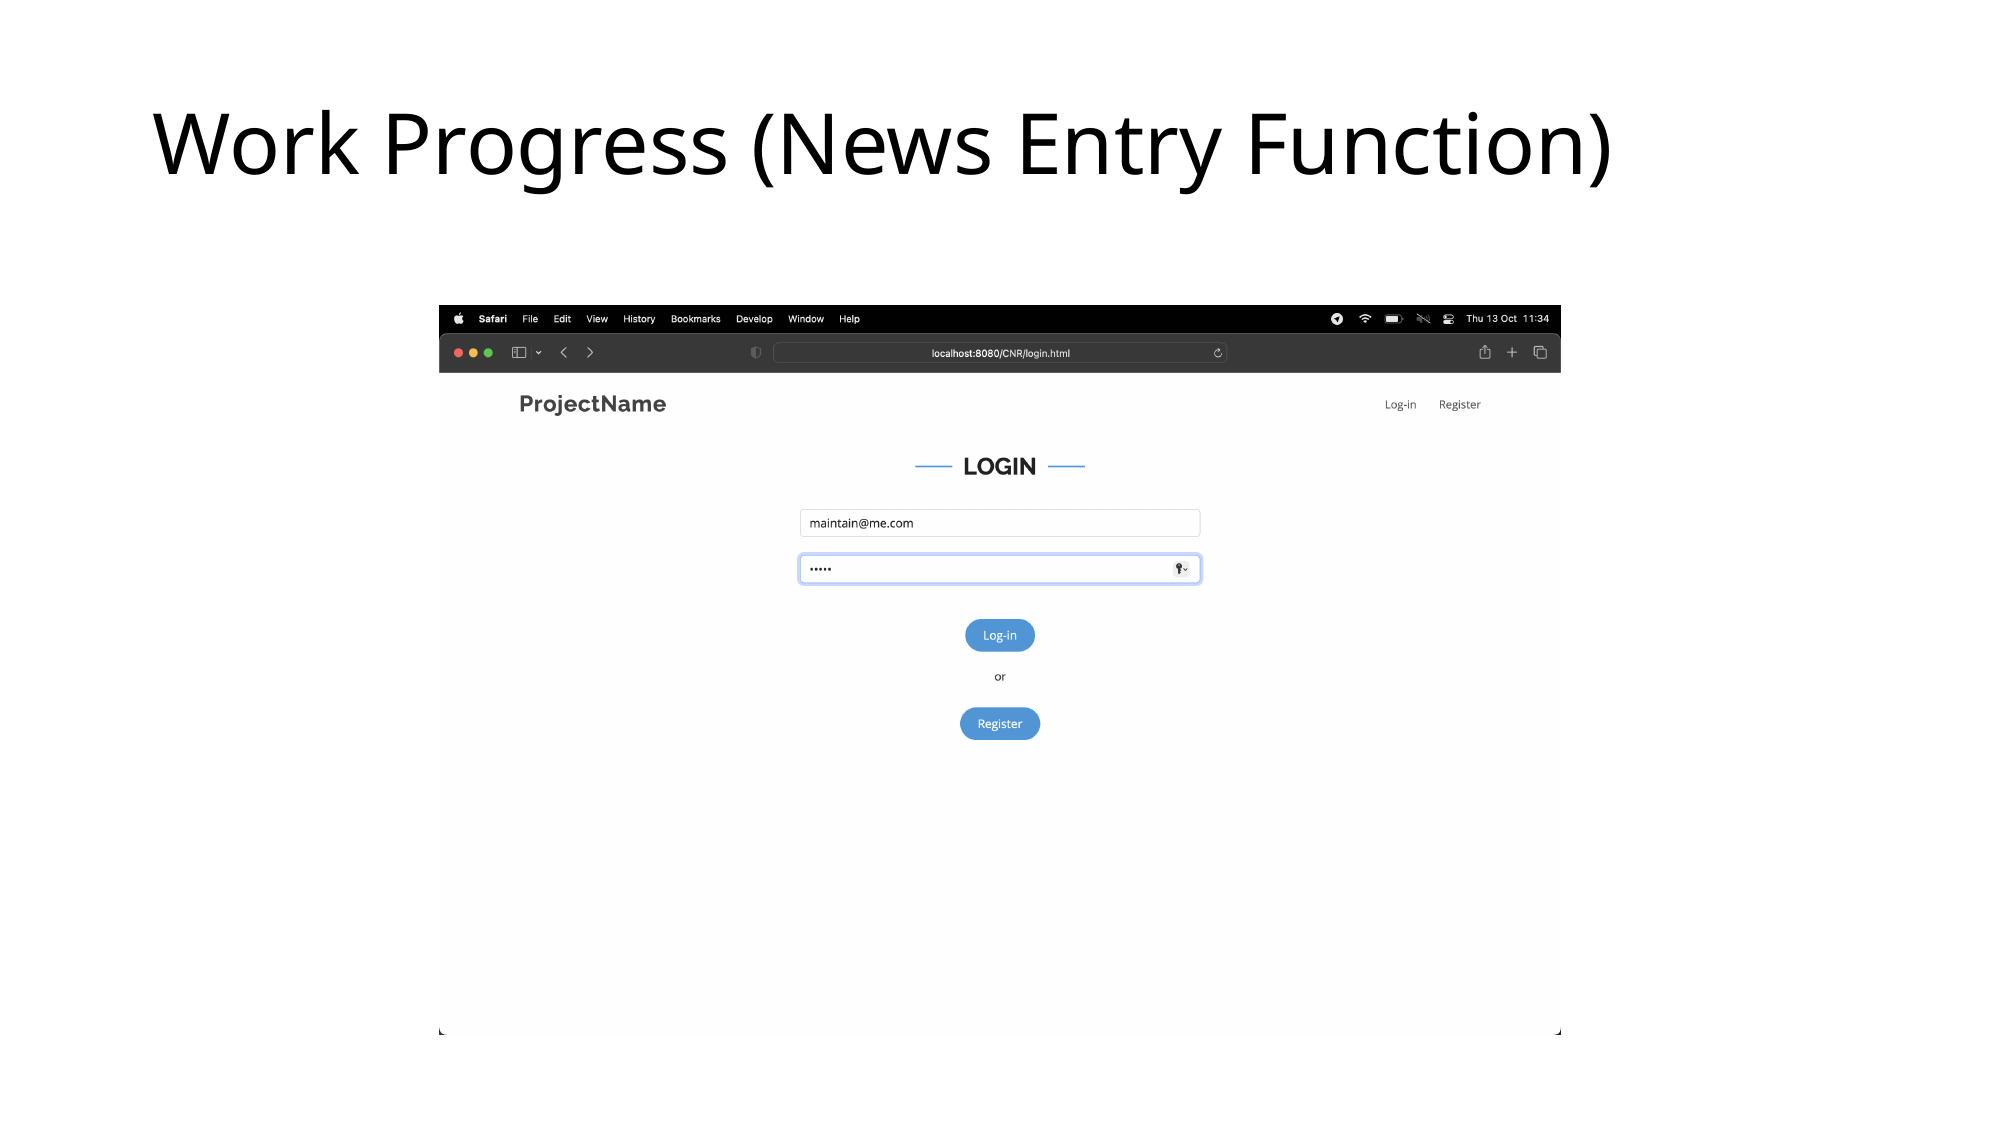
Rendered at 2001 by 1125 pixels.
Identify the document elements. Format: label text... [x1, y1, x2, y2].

title Work Progress (News Entry Function) [137, 47, 1863, 201]
picture [439, 305, 1561, 1035]
